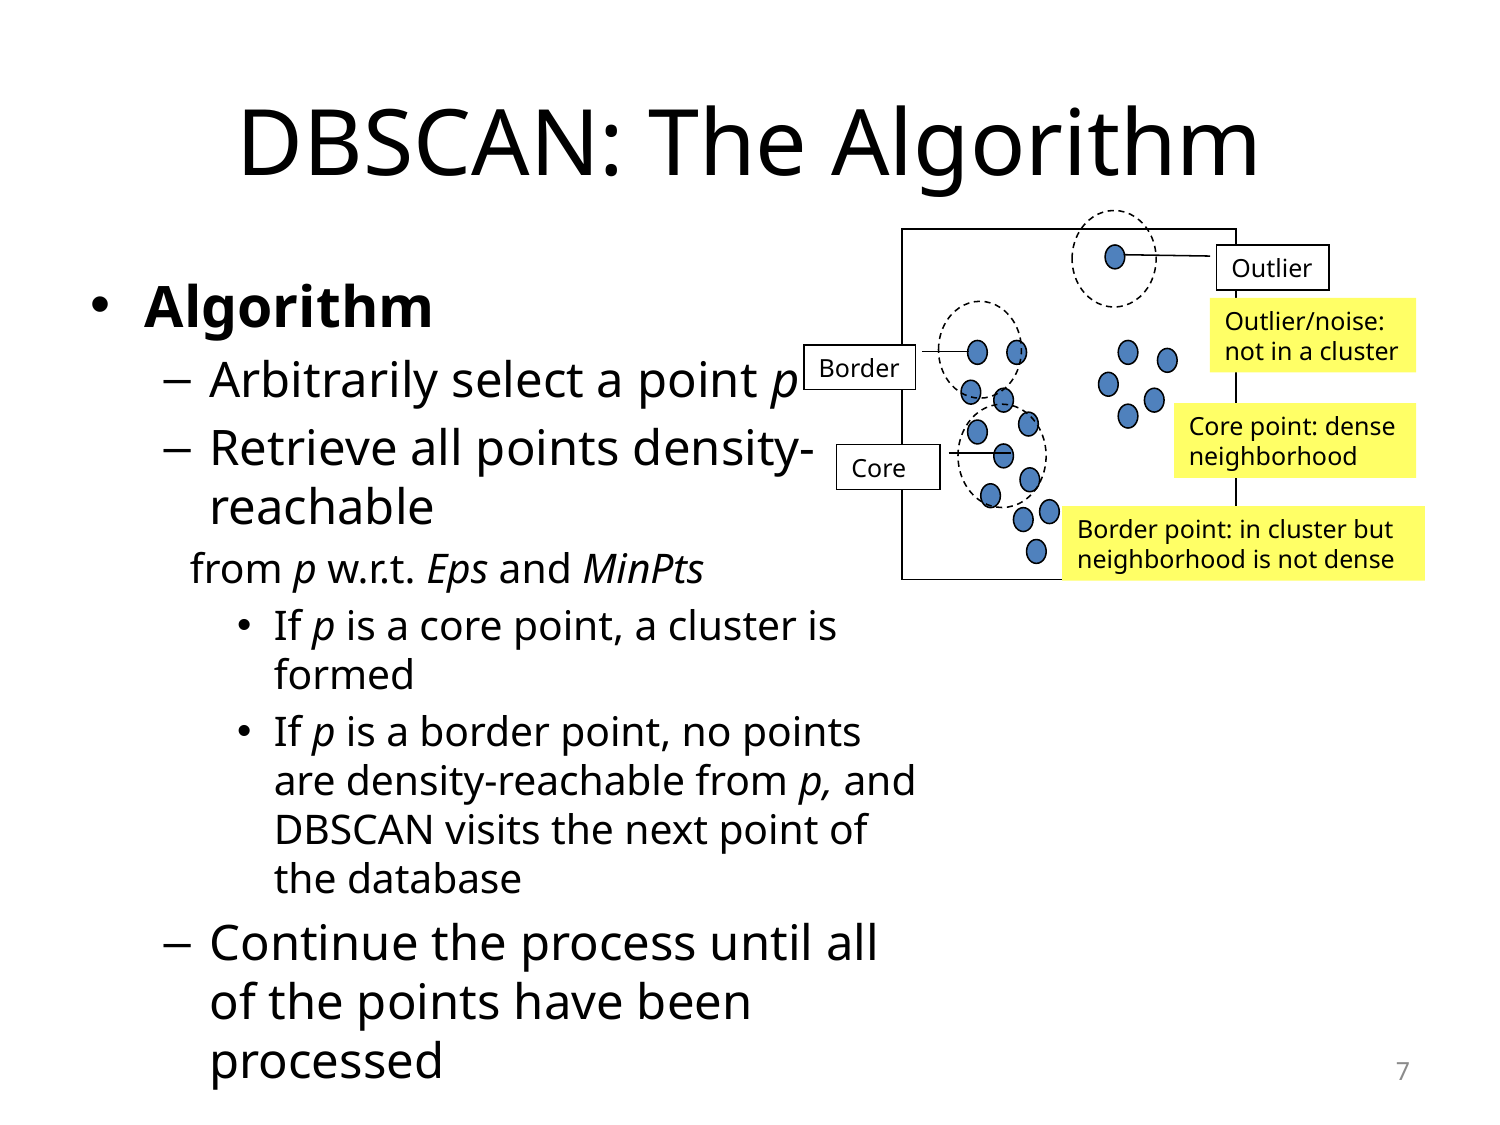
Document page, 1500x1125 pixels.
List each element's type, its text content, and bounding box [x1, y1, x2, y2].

slide_number 7 [1074, 1042, 1425, 1103]
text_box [803, 210, 1426, 583]
title DBSCAN: The Algorithm [75, 45, 1425, 233]
list Algorithm Arbitrarily select a point p Retrieve all points density-reachable from p w.r.t. Eps and MinPts If p is a core point, a cluster is formed If p is a border point, no points are density-reachable from p, and DBSCAN visits the next point of the database Continue the process until all of the points have been processed [75, 262, 932, 1103]
